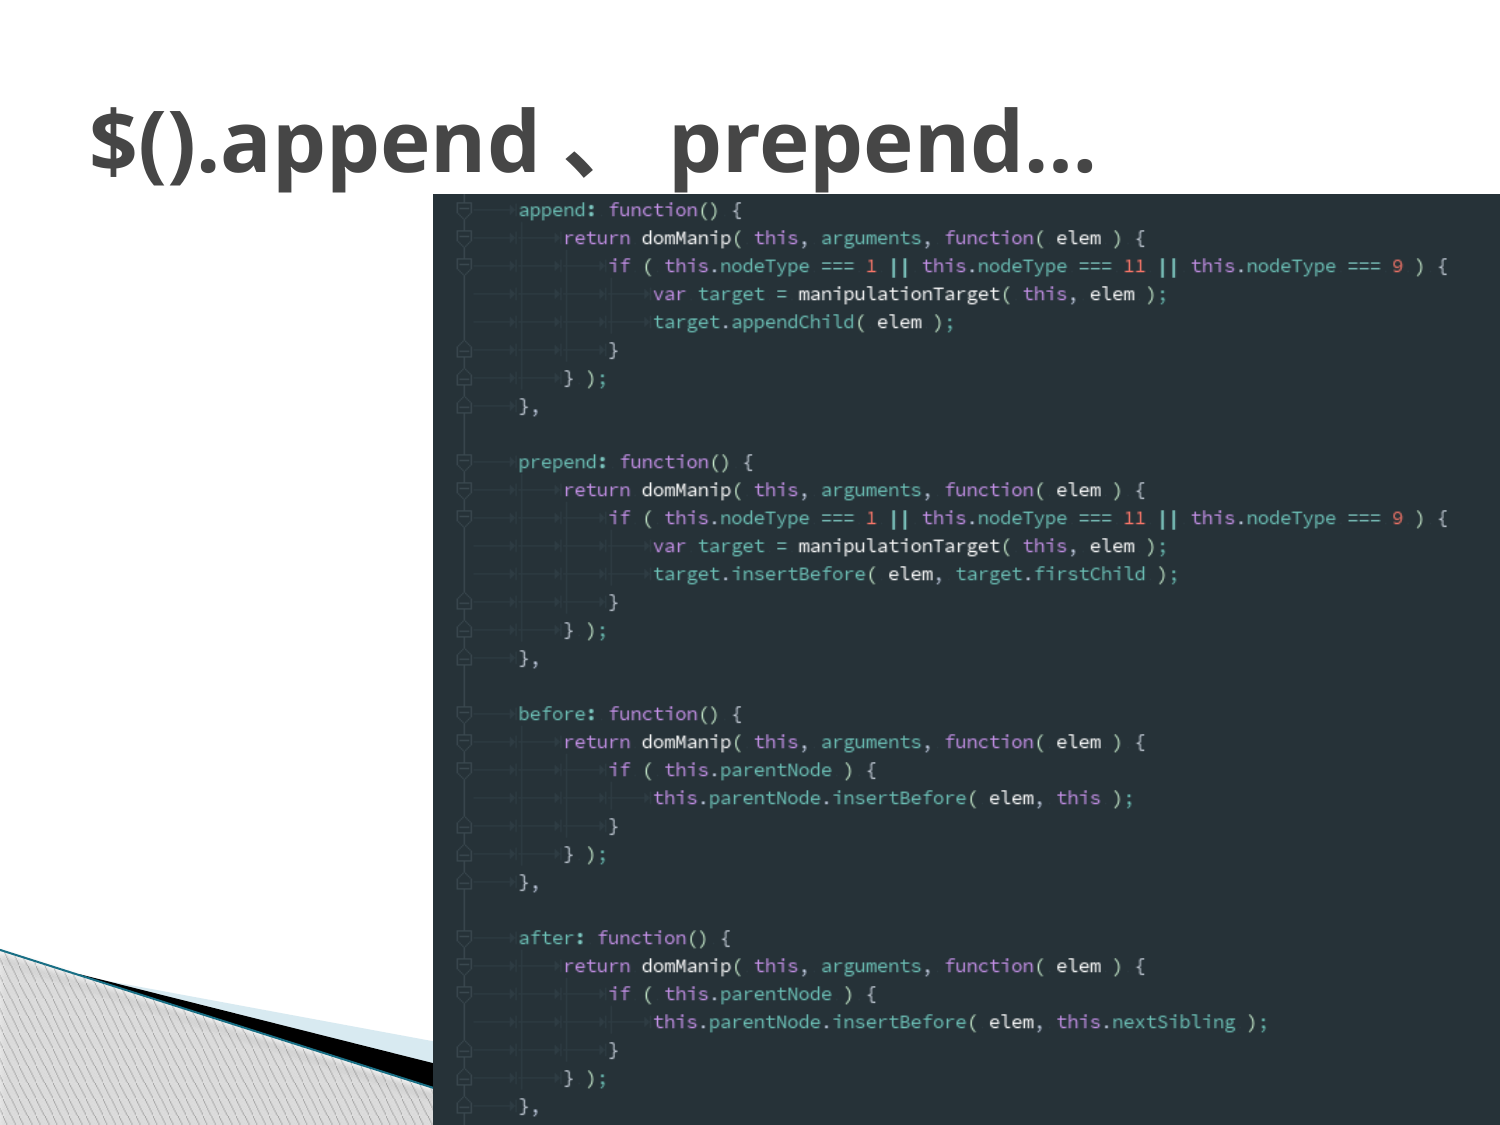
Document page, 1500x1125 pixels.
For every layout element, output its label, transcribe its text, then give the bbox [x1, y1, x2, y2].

picture [433, 194, 1500, 1125]
title $().append、prepend… [75, 45, 1425, 233]
